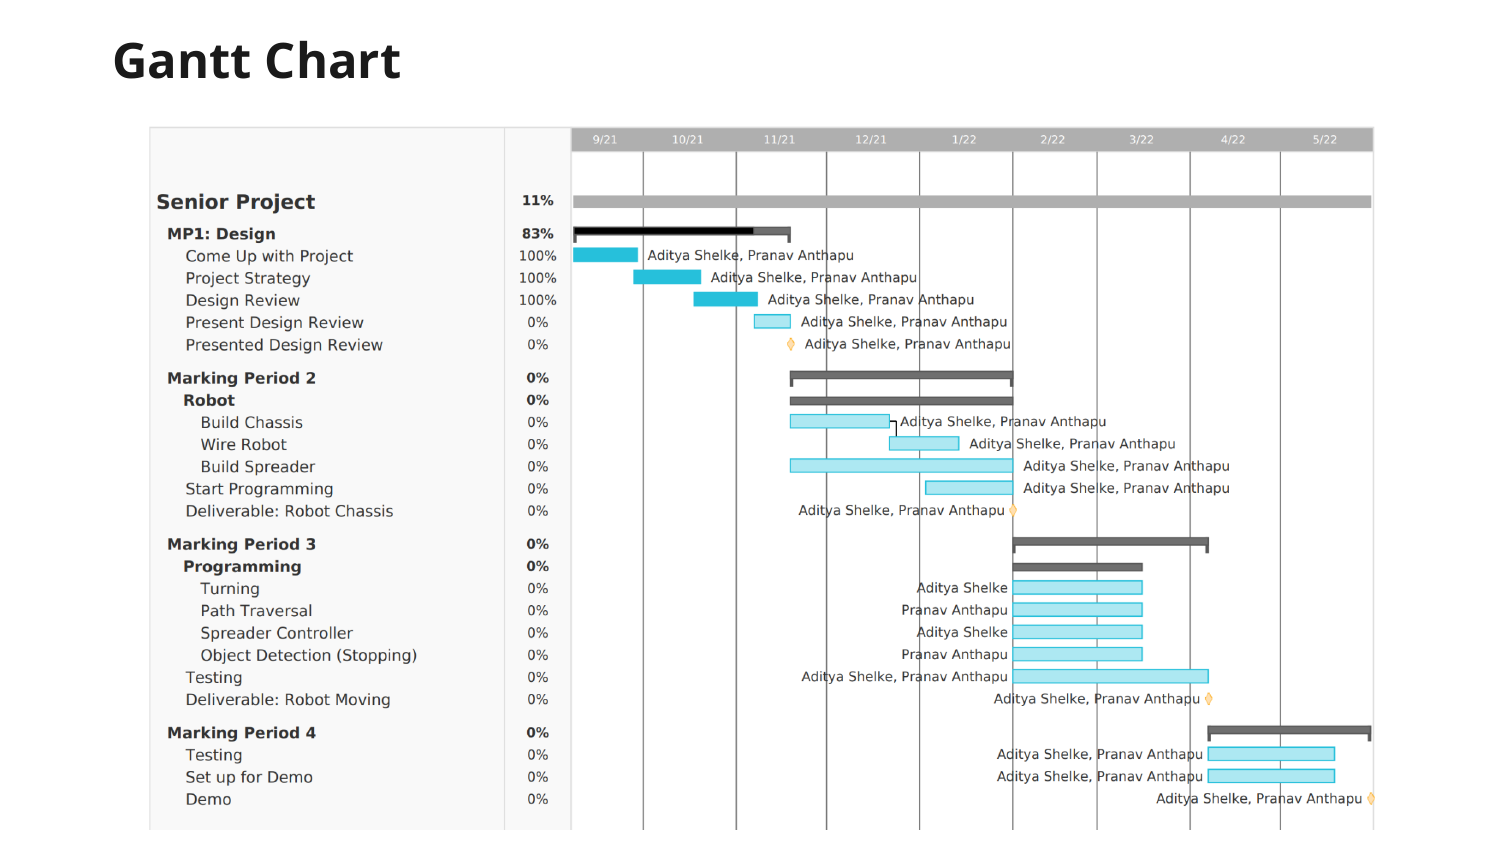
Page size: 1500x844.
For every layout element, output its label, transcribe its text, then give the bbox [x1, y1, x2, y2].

picture [124, 103, 1376, 830]
title Gantt Chart [97, 14, 1201, 104]
